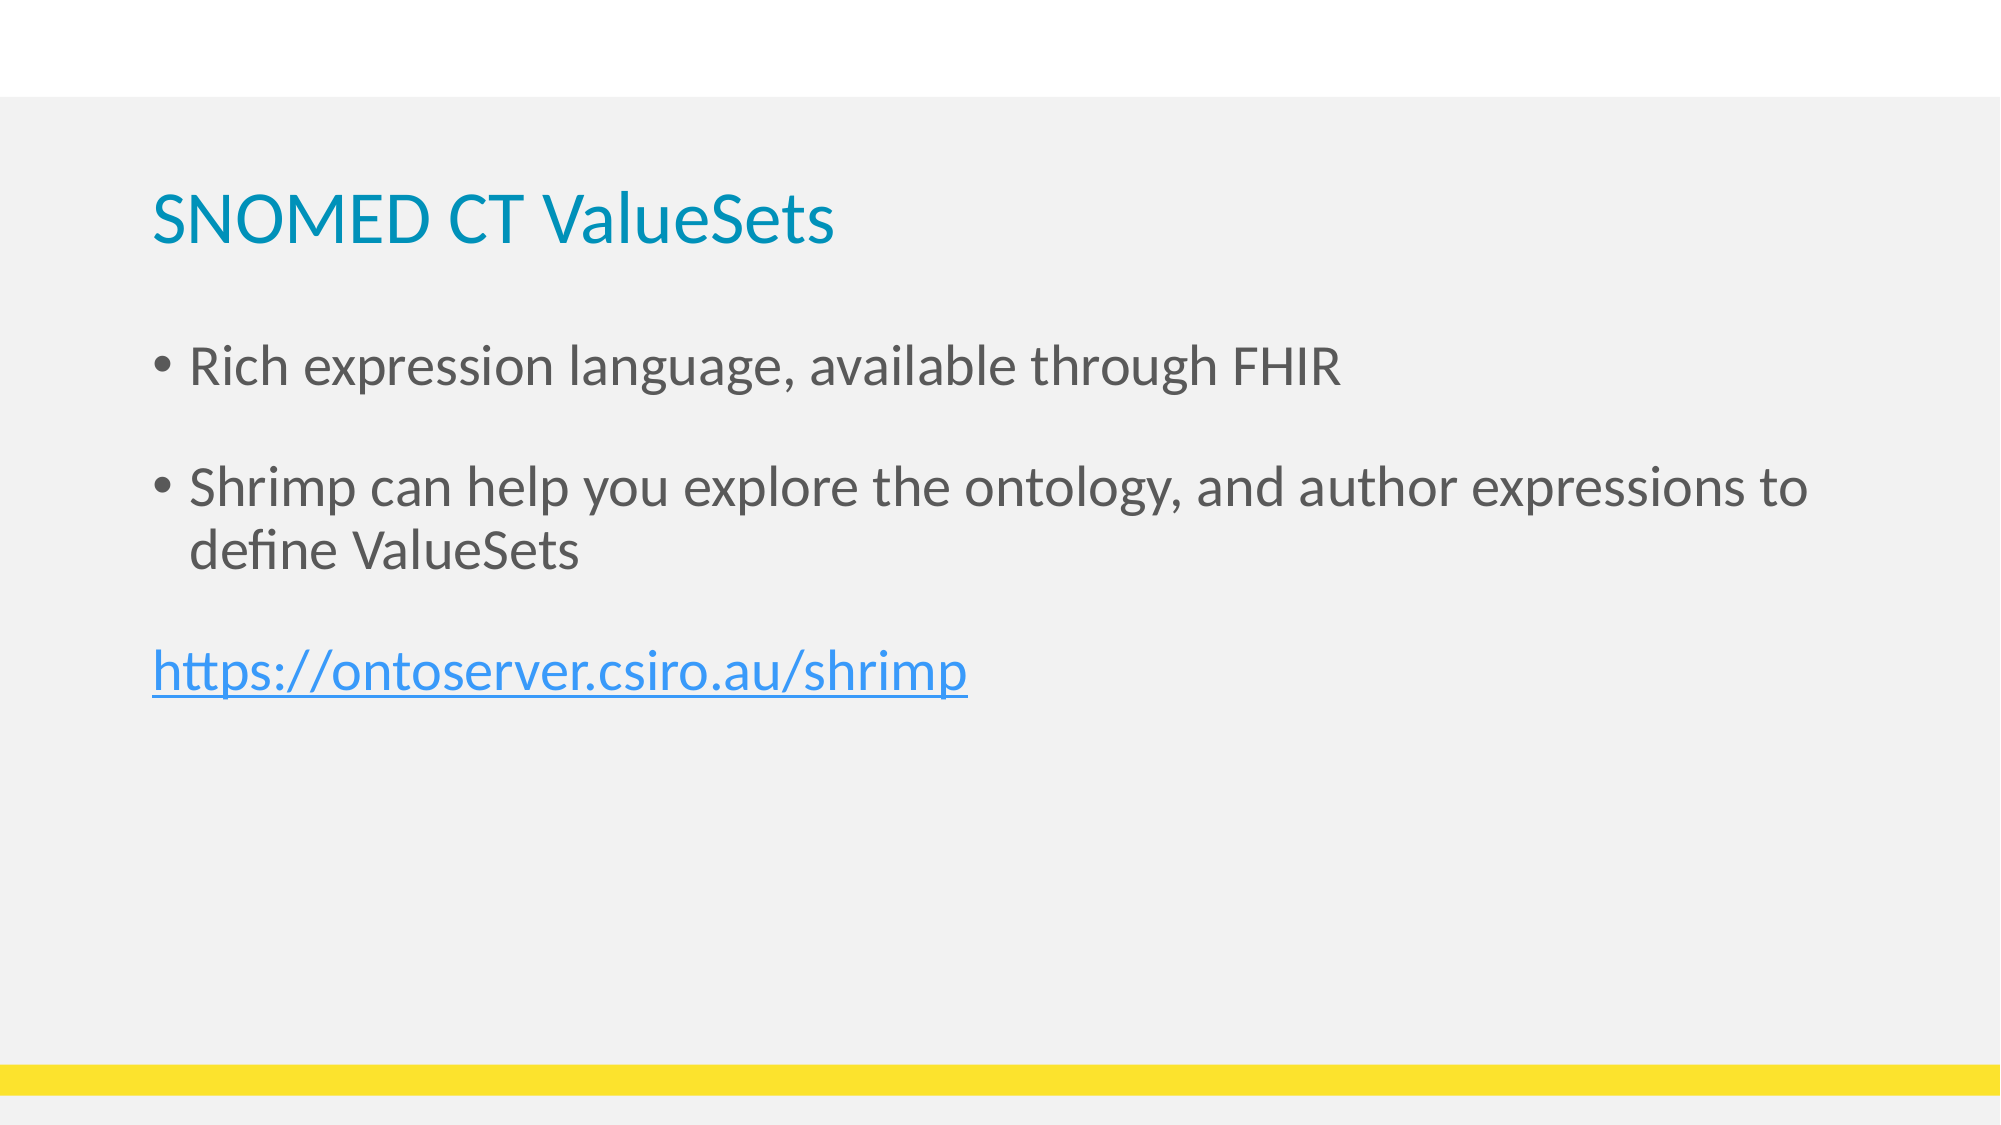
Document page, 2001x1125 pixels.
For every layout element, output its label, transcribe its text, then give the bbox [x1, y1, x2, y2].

list Rich expression language, available through FHIR Shrimp can help you explore the ontology, and author expressions to define ValueSets https://ontoserver.csiro.au/shrimp [137, 327, 1863, 1021]
title SNOMED CT ValueSets [137, 171, 1863, 317]
